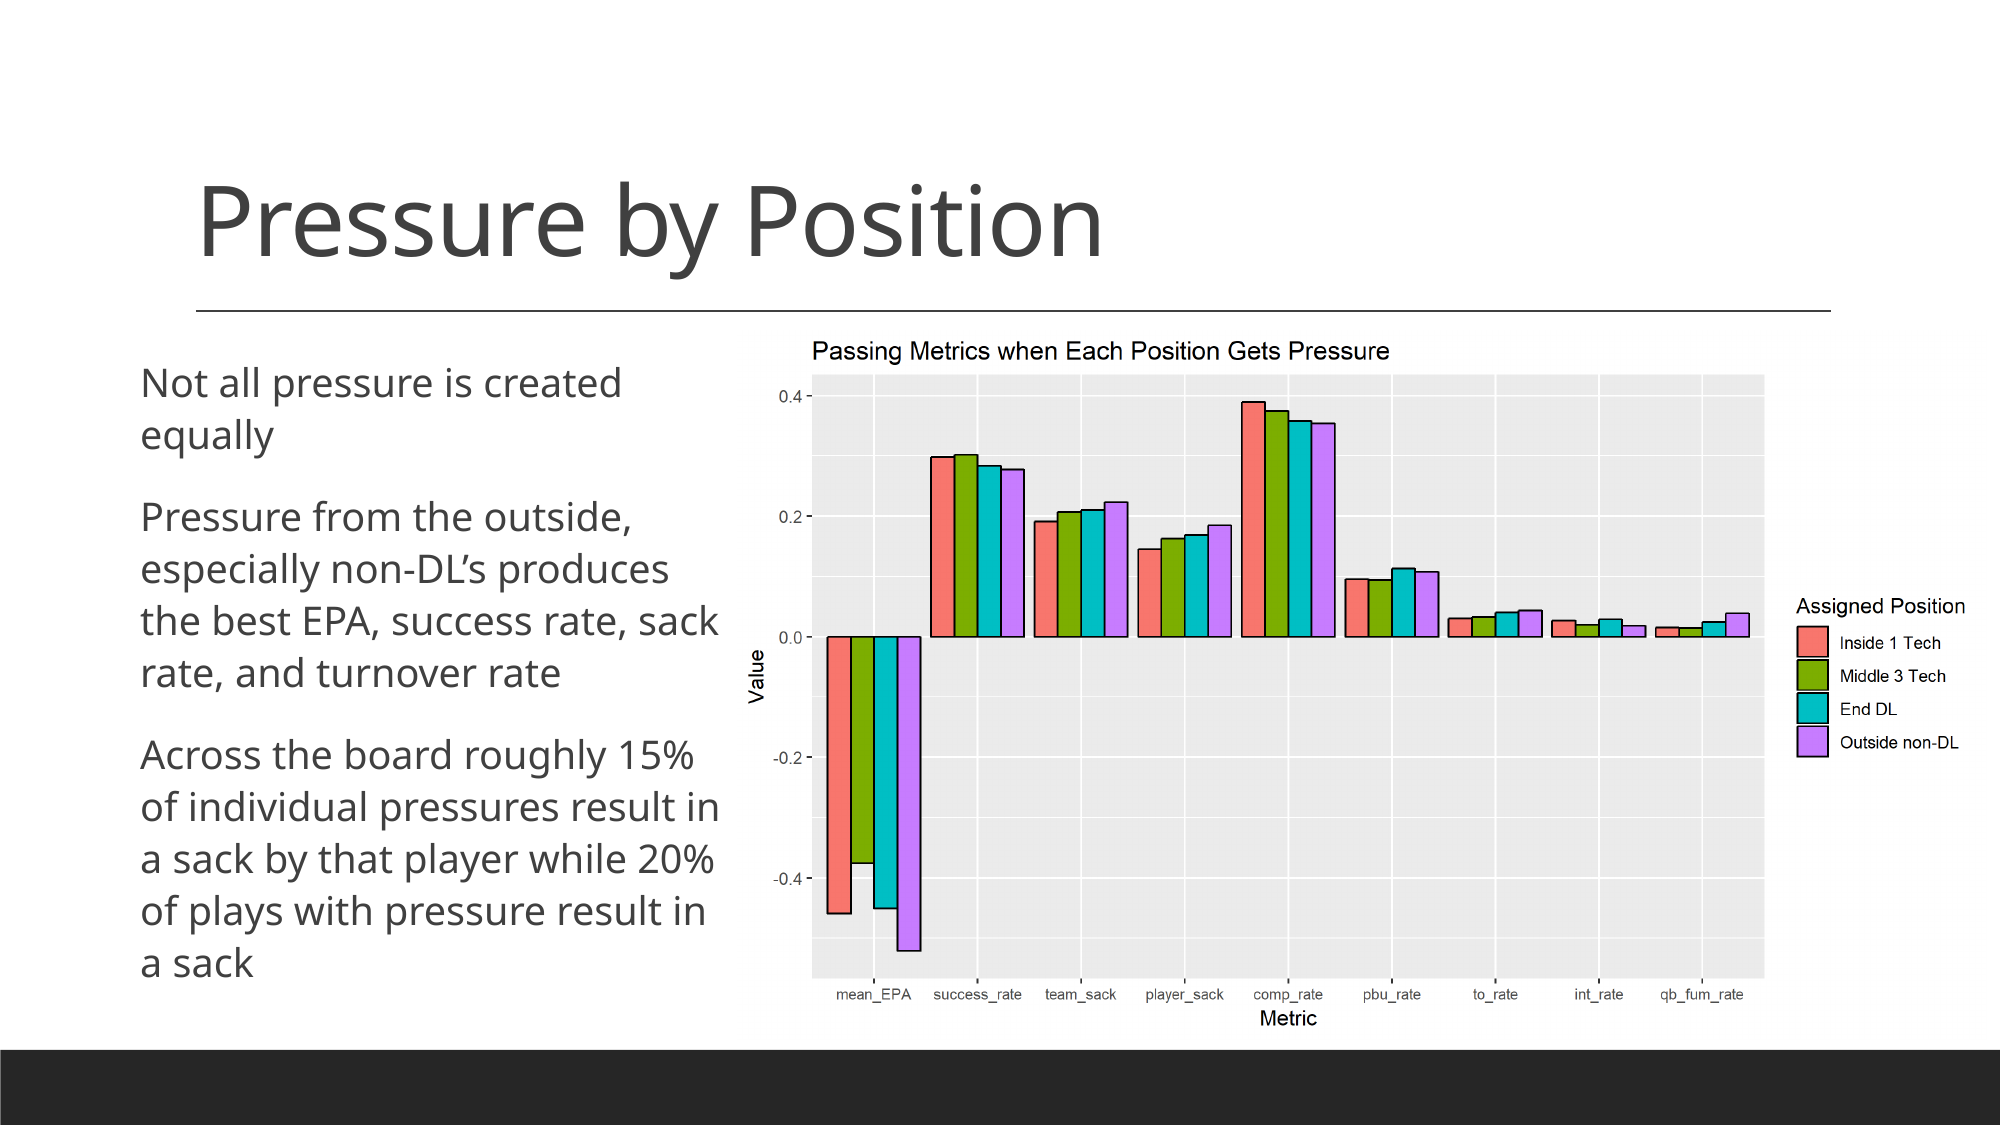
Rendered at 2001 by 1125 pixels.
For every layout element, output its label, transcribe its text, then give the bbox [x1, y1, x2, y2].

picture [736, 330, 1988, 1040]
list Not all pressure is created equally Pressure from the outside, especially non-DL’s produces the best EPA, success rate, sack rate, and turnover rate Across the board roughly 15% of individual pressures result in a sack by that player while 20% of plays with pressure result in a sack [125, 345, 733, 963]
title Pressure by Position [180, 47, 1830, 285]
